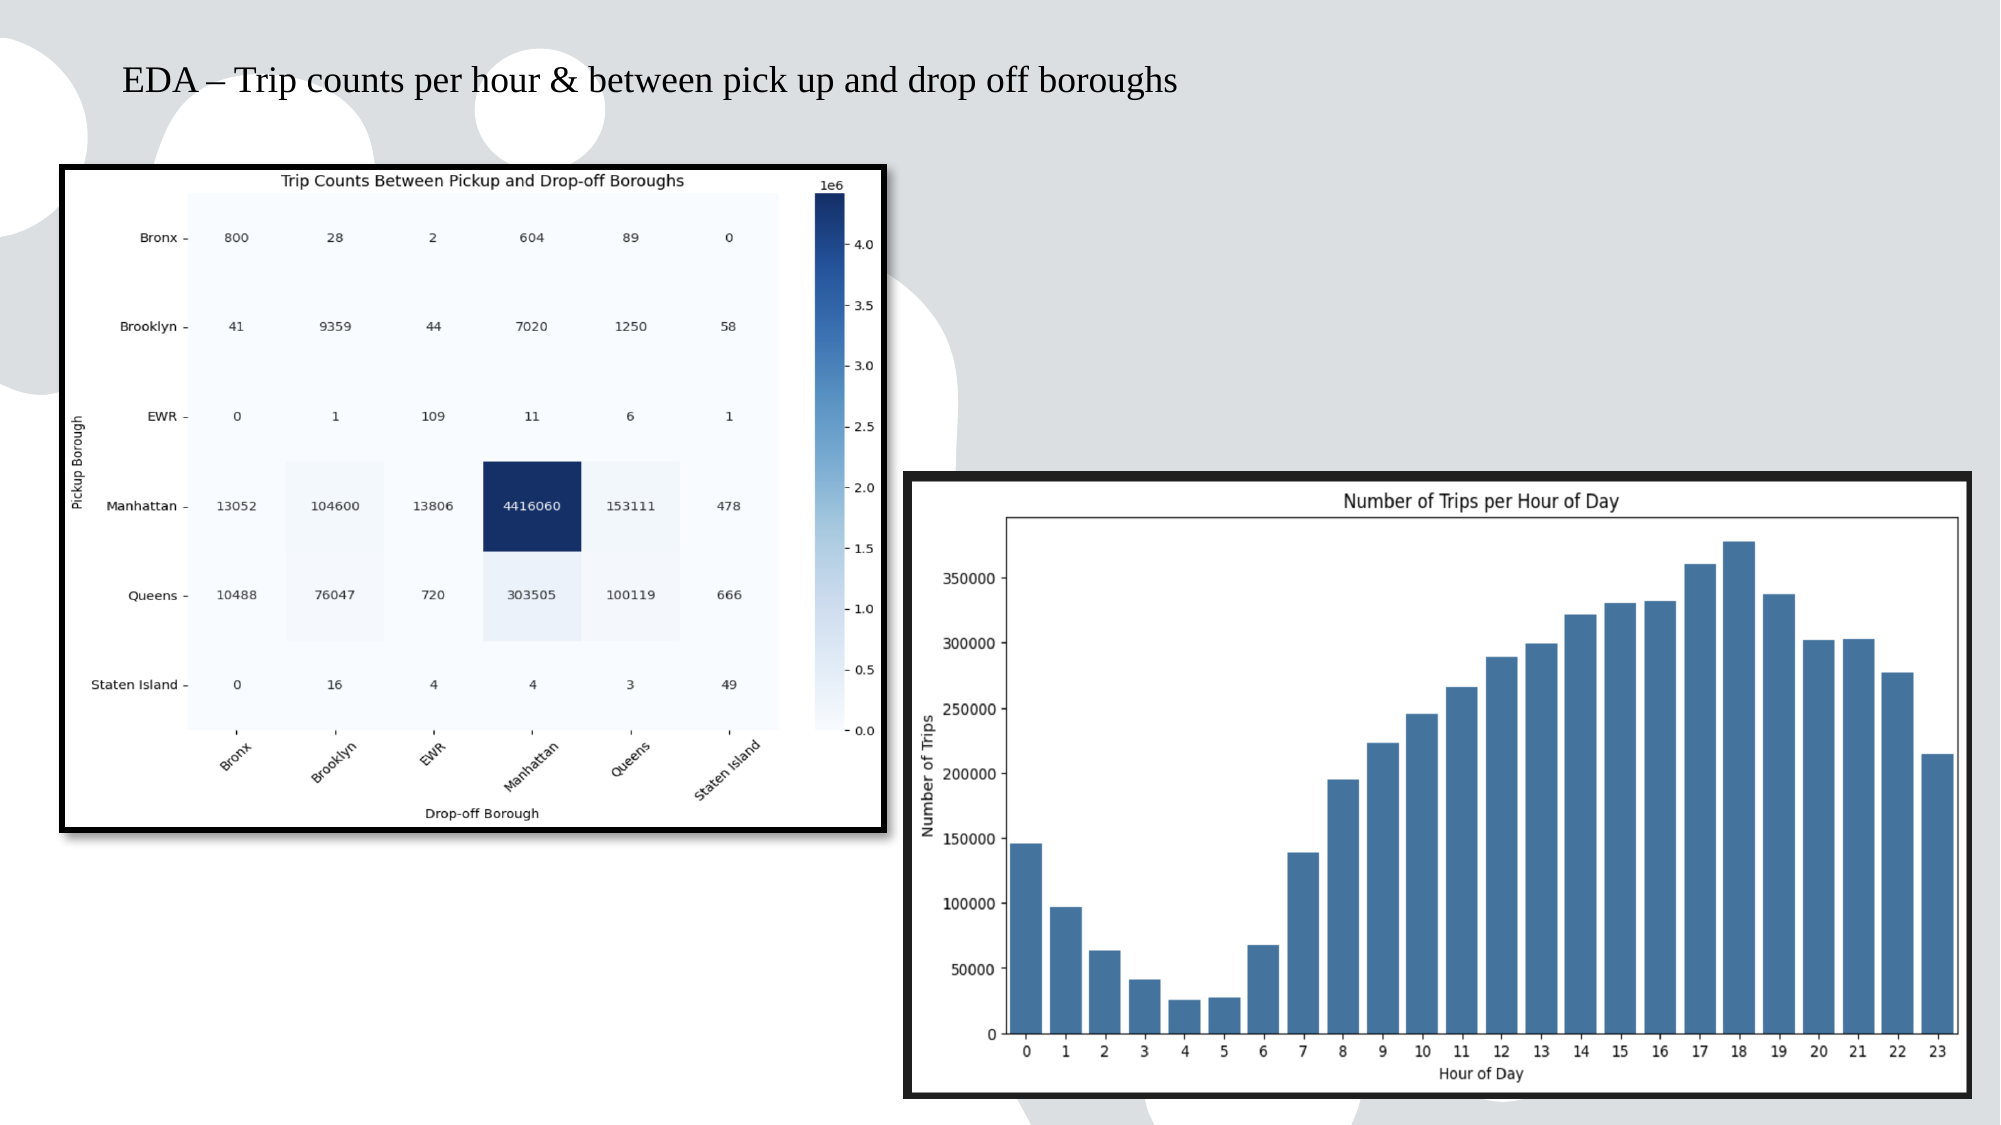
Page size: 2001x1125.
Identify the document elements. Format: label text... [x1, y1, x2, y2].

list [903, 471, 1972, 1099]
text_box EDA – Trip counts per hour & between pick up and drop off boroughs [107, 48, 1194, 108]
picture [64, 170, 882, 828]
